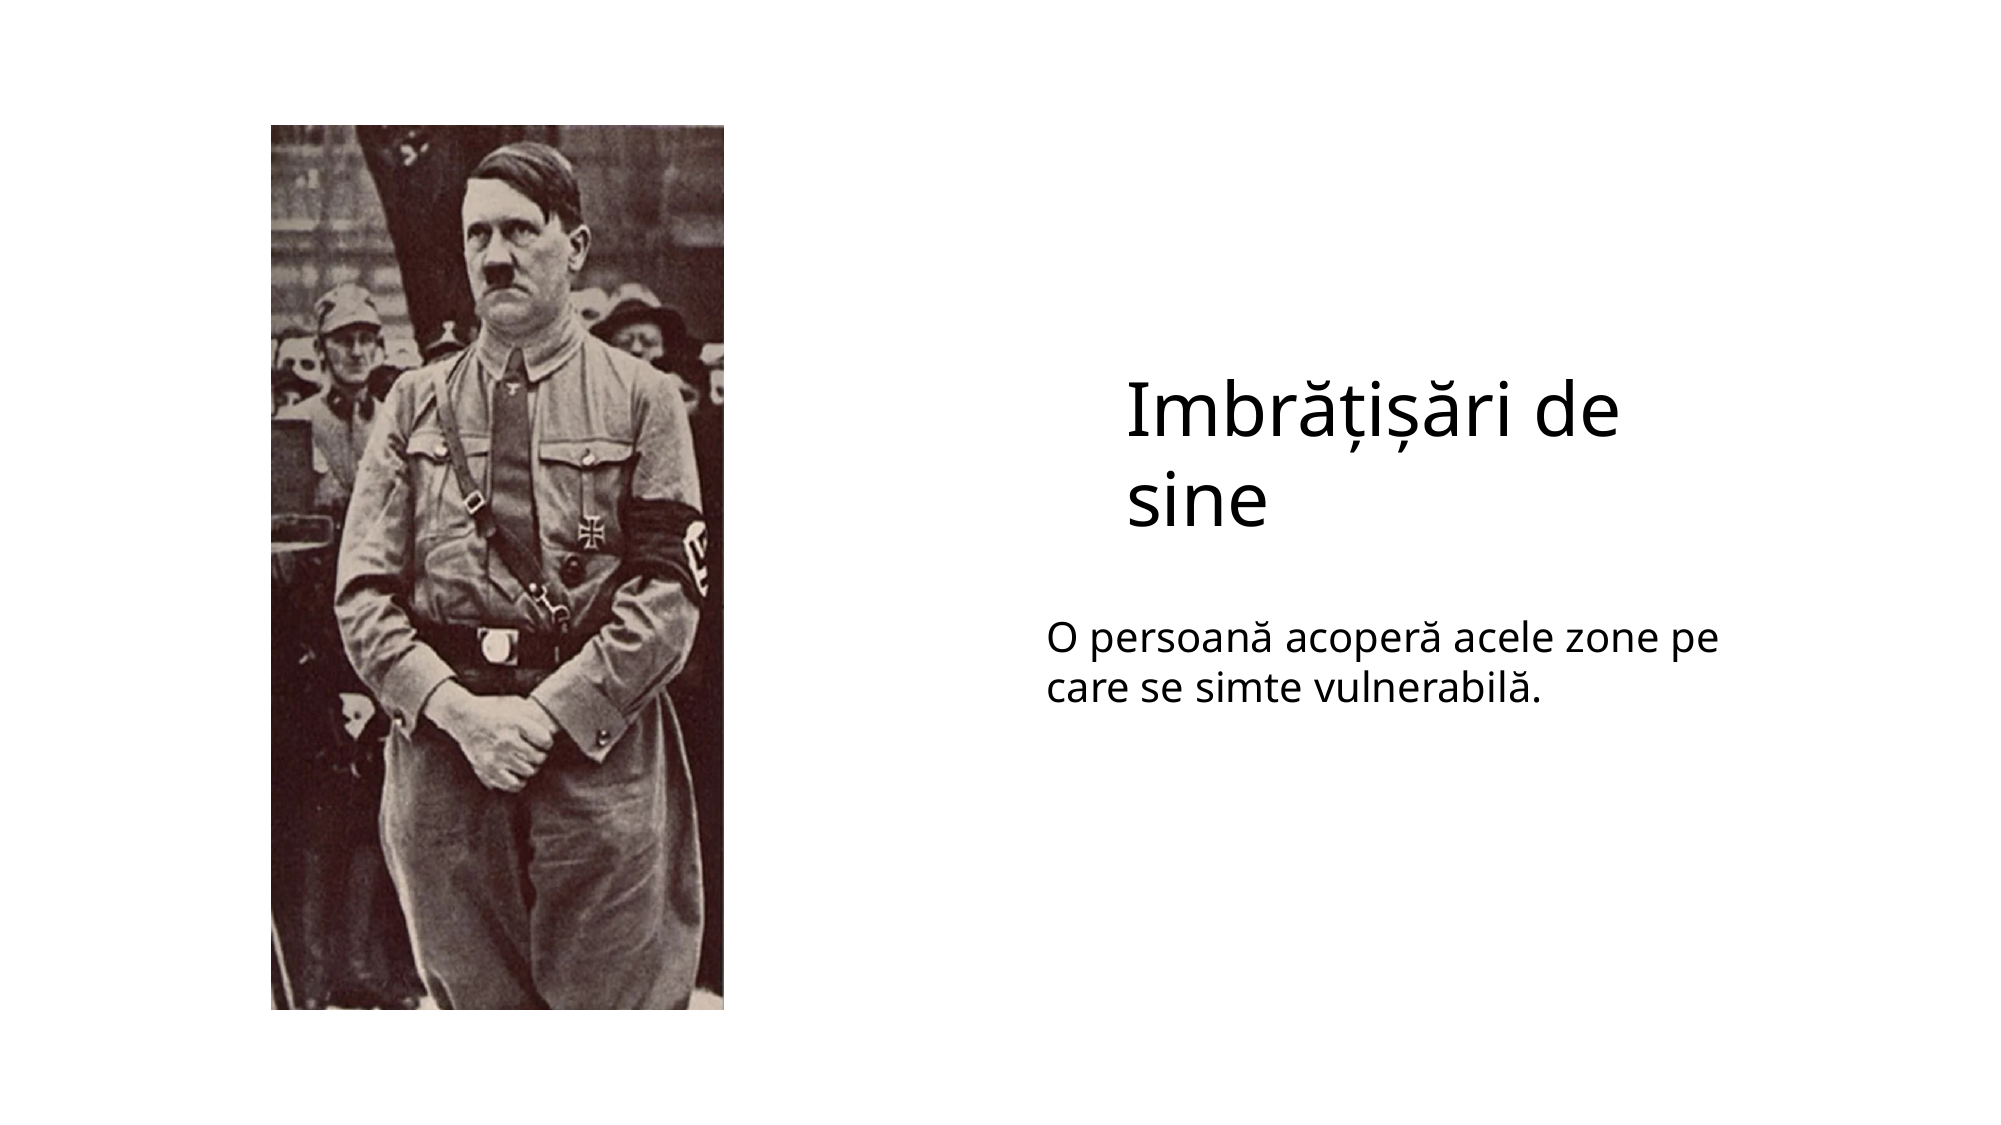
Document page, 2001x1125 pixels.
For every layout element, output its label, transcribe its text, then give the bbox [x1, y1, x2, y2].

text_box O persoană acoperă acele zone pe care se simte vulnerabilă. [1031, 603, 1822, 718]
text_box Imbrățișări de sine [1111, 354, 1694, 549]
picture [271, 125, 725, 1010]
